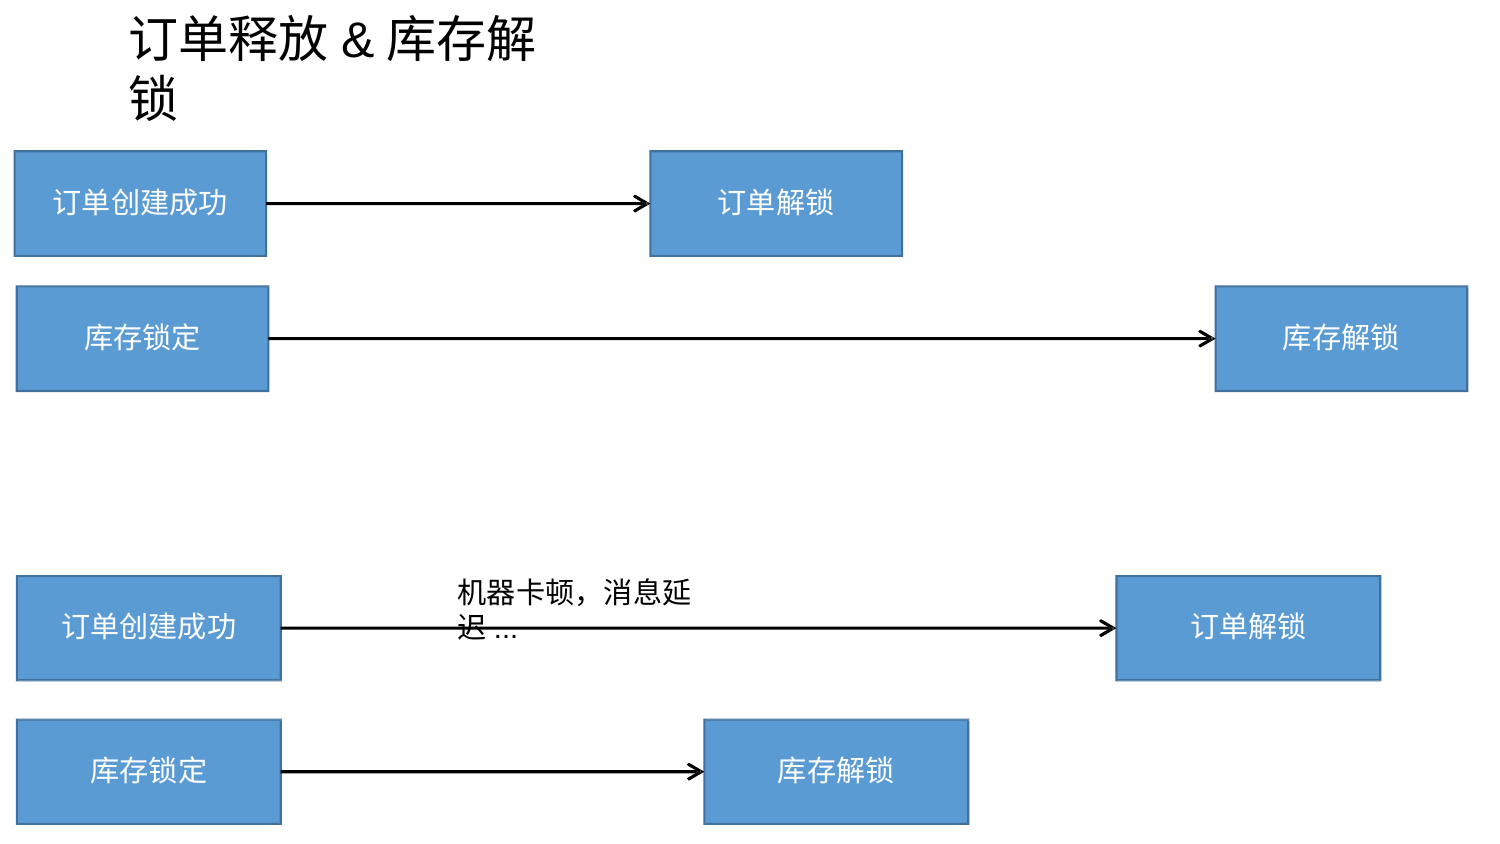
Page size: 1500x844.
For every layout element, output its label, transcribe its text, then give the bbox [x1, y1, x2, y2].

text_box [15, 285, 270, 393]
text_box [747, 619, 1110, 637]
title 订单释放&库存解锁 [126, 5, 565, 148]
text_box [15, 574, 282, 682]
text_box [272, 194, 644, 213]
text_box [13, 149, 268, 258]
text_box [286, 626, 455, 630]
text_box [1214, 285, 1469, 393]
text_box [15, 718, 282, 826]
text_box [1115, 574, 1382, 682]
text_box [649, 149, 904, 258]
text_box 机器卡顿，消息延迟... [455, 572, 747, 645]
text_box [286, 762, 698, 781]
text_box [274, 329, 1209, 348]
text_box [703, 718, 970, 826]
